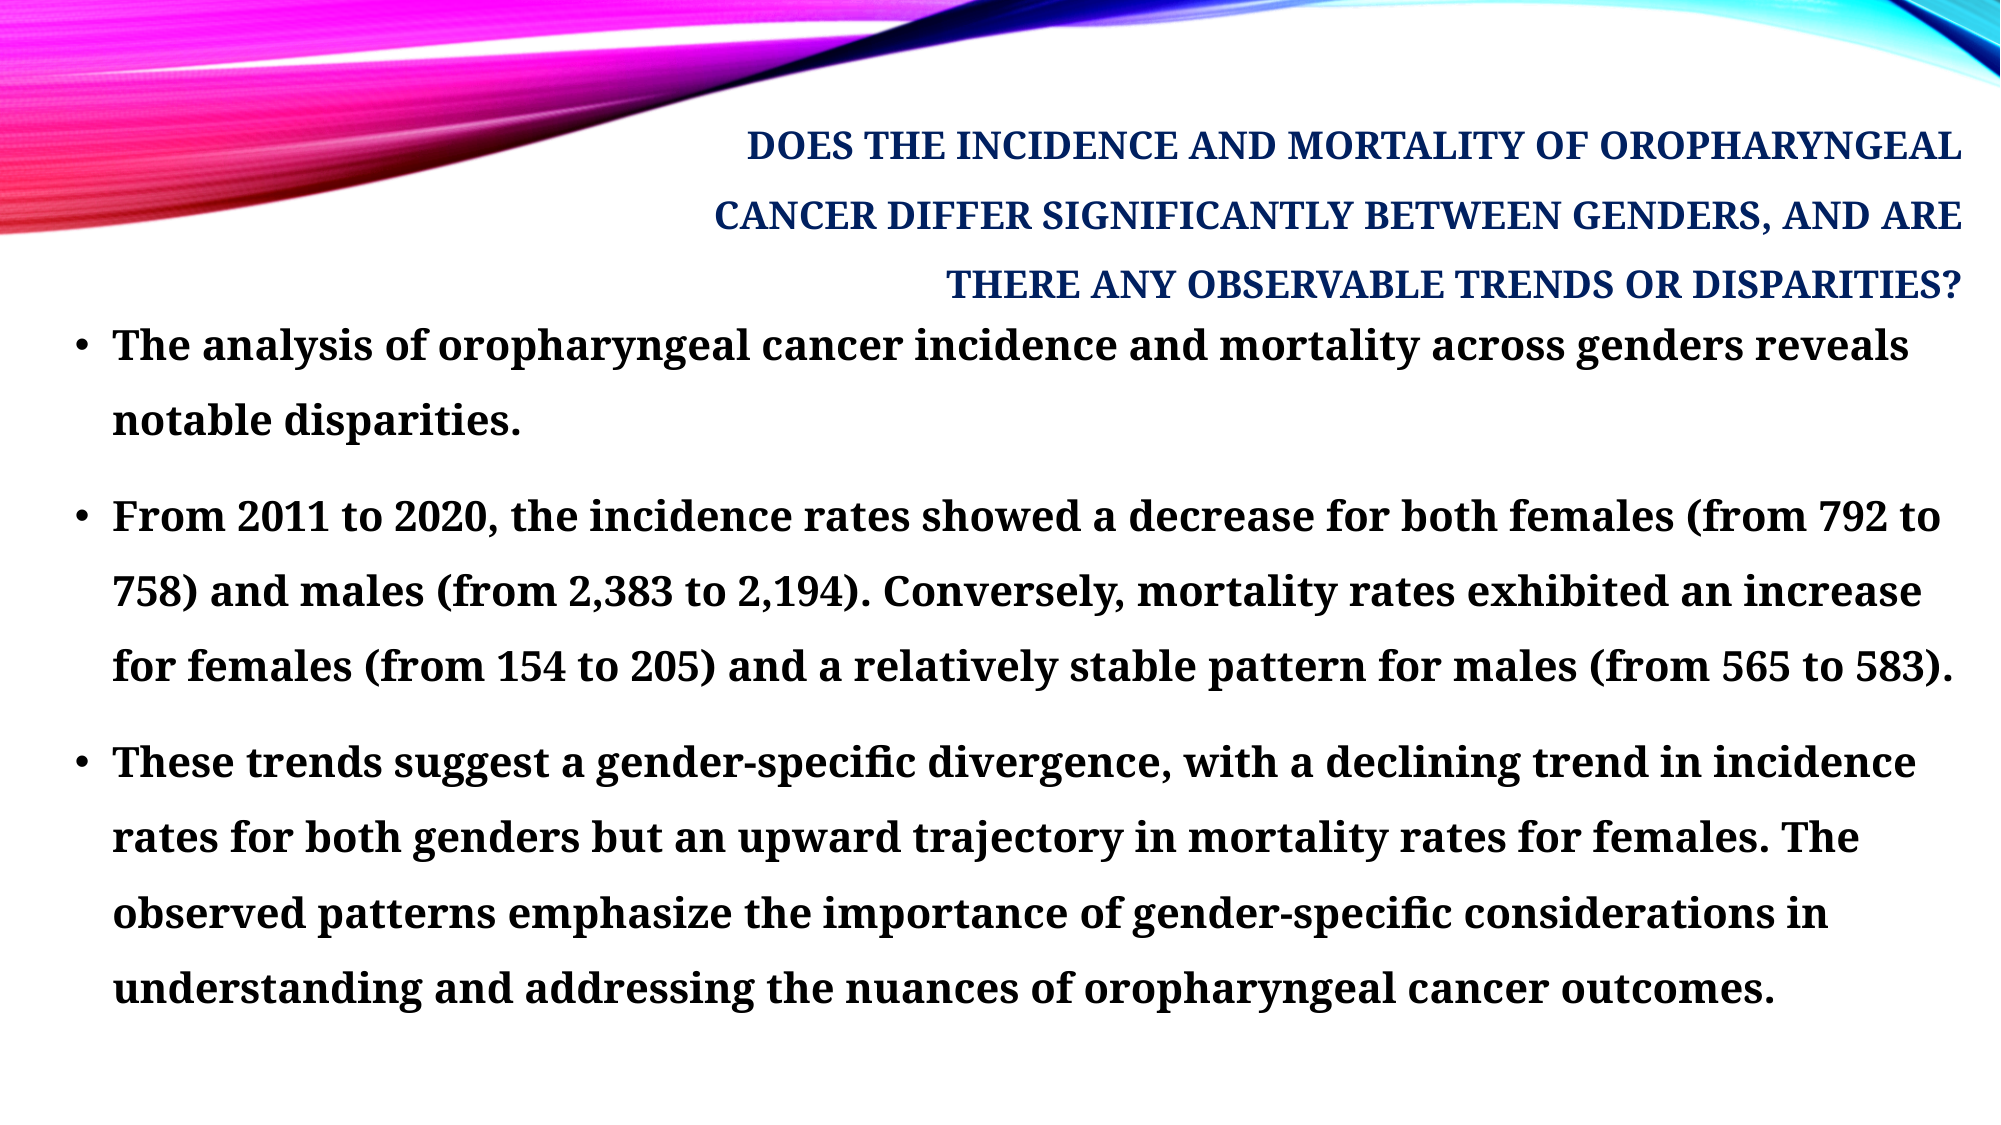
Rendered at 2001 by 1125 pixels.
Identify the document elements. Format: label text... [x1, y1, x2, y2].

title Does the incidence and mortality of oropharyngeal cancer differ significantly between genders, and are there any observable trends or disparities? [566, 90, 1980, 286]
list The analysis of oropharyngeal cancer incidence and mortality across genders reveals notable disparities. From 2011 to 2020, the incidence rates showed a decrease for both females (from 792 to 758) and males (from 2,383 to 2,194). Conversely, mortality rates exhibited an increase for females (from 154 to 205) and a relatively stable pattern for males (from 565 to 583). These trends suggest a gender-specific divergence, with a declining trend in incidence rates for both genders but an upward trajectory in mortality rates for females. The observed patterns emphasize the importance of gender-specific considerations in understanding and addressing the nuances of oropharyngeal cancer outcomes. [59, 286, 1980, 1106]
picture [1910, 0, 2000, 45]
picture [1890, 0, 2000, 75]
picture [0, 0, 2000, 237]
